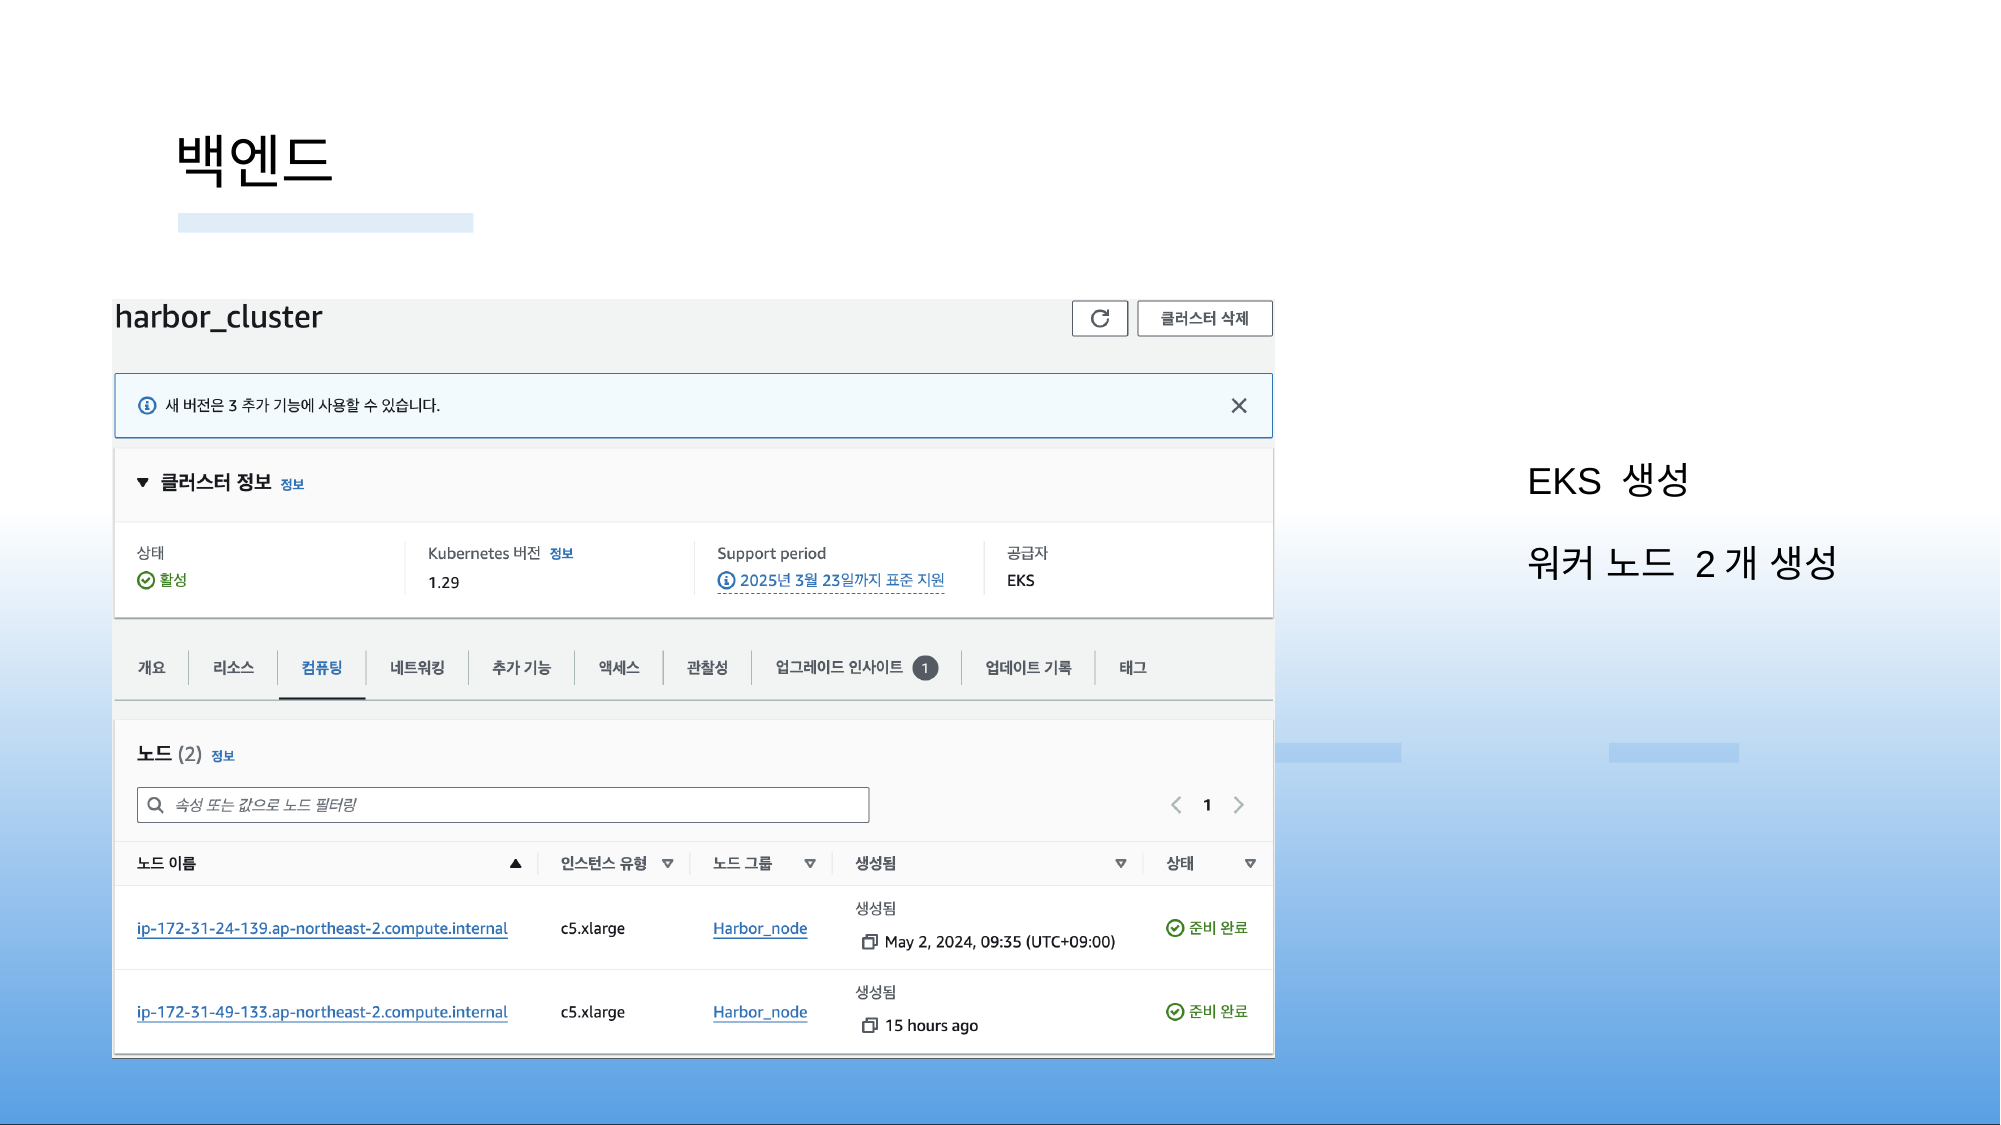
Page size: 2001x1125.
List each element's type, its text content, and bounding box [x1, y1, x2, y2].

text_box EKS 생성 [1512, 449, 2000, 510]
picture [0, 299, 2000, 1125]
list 백엔드 [174, 125, 1975, 267]
text_box 워커 노드 2개 생성 [1512, 532, 2000, 592]
